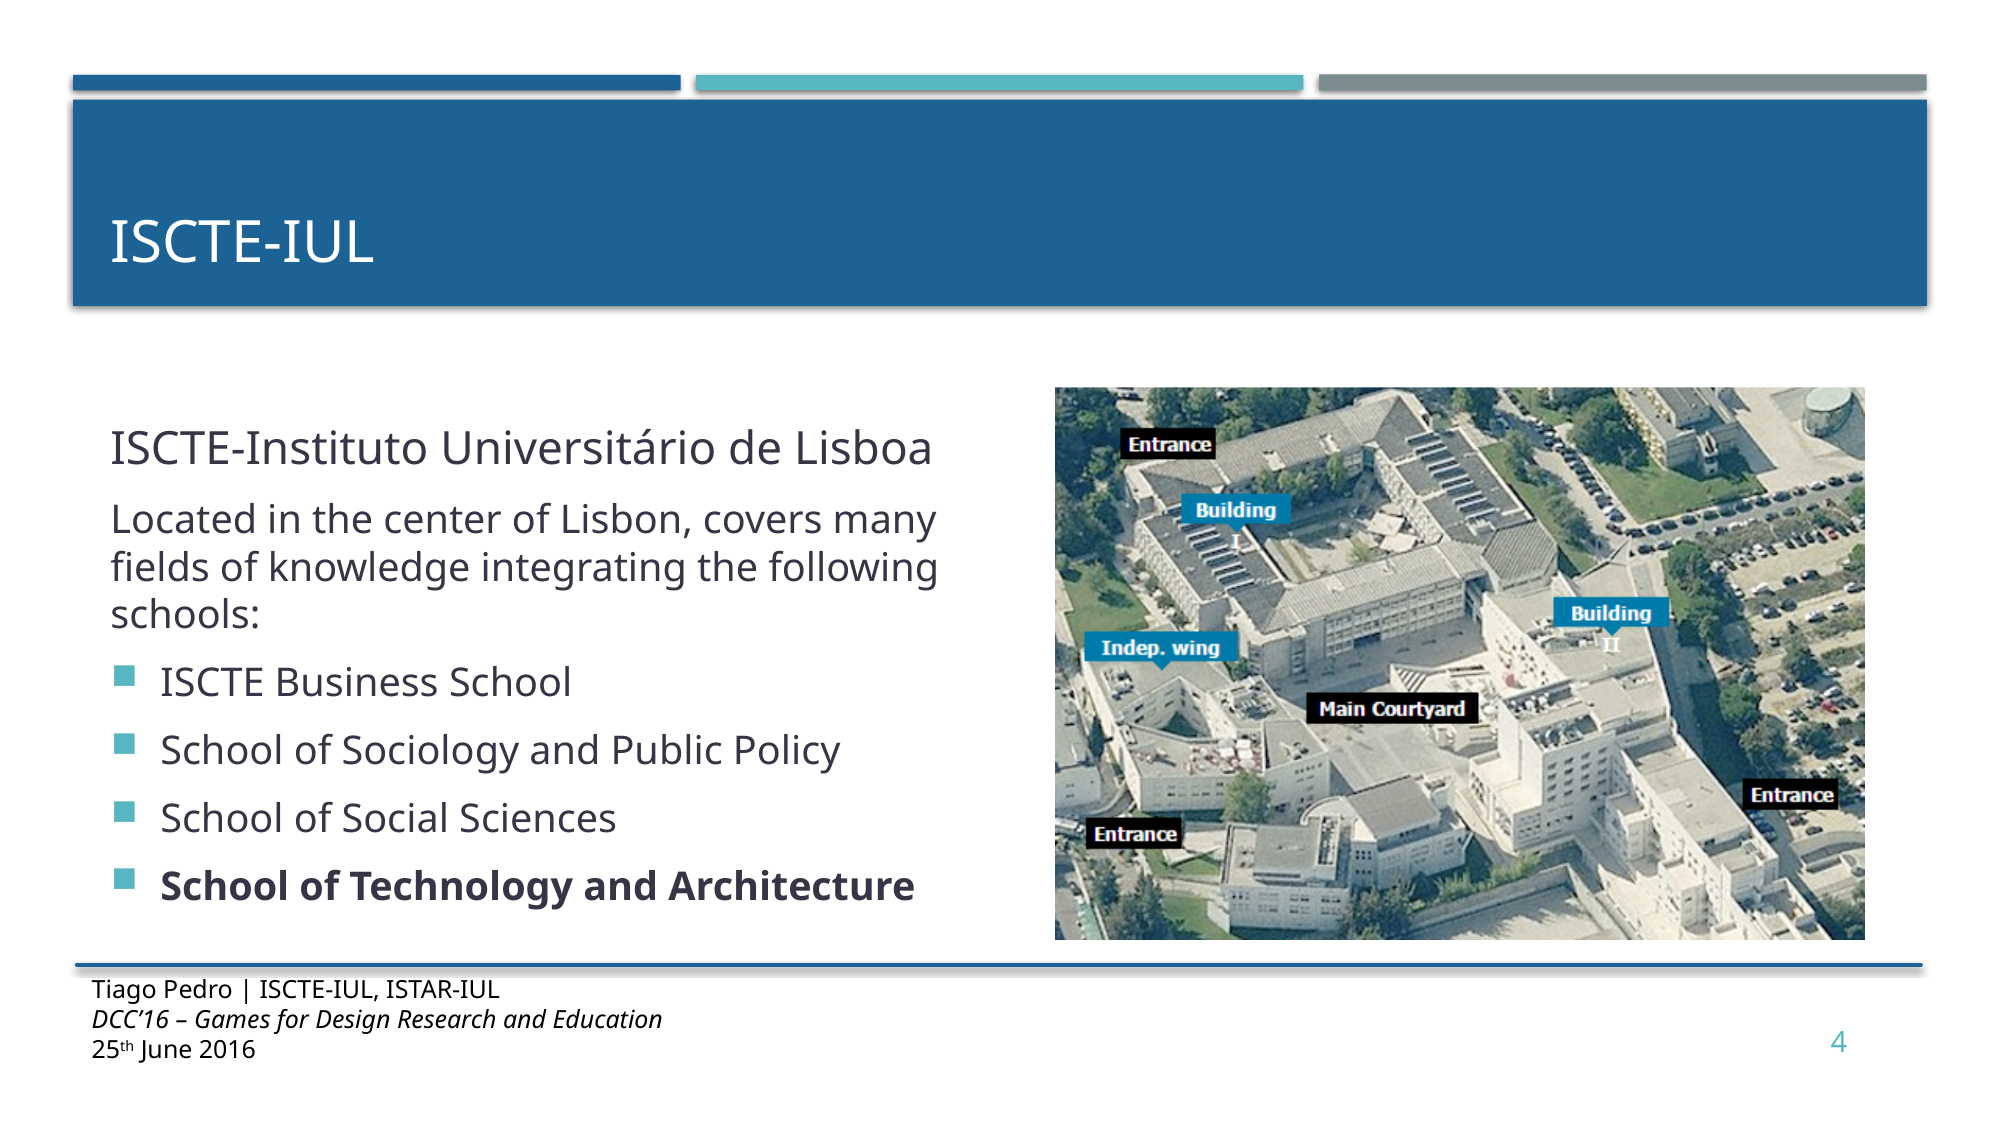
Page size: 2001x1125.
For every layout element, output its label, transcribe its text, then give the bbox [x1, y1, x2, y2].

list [1054, 386, 1866, 941]
text_box Tiago Pedro | ISCTE-IUL, ISTAR-IUL DCC’16 – Games for Design Research and Education 25th June 2016 [76, 975, 1341, 1072]
list ISCTE-Instituto Universitário de Lisboa Located in the center of Lisbon, covers many fields of knowledge integrating the following schools: ISCTE Business School School of Sociology and Public Policy School of Social Sciences School of Technology and Architecture [95, 365, 985, 960]
slide_number 4 [1412, 1015, 1863, 1076]
title Iscte-iul [95, 119, 1905, 282]
